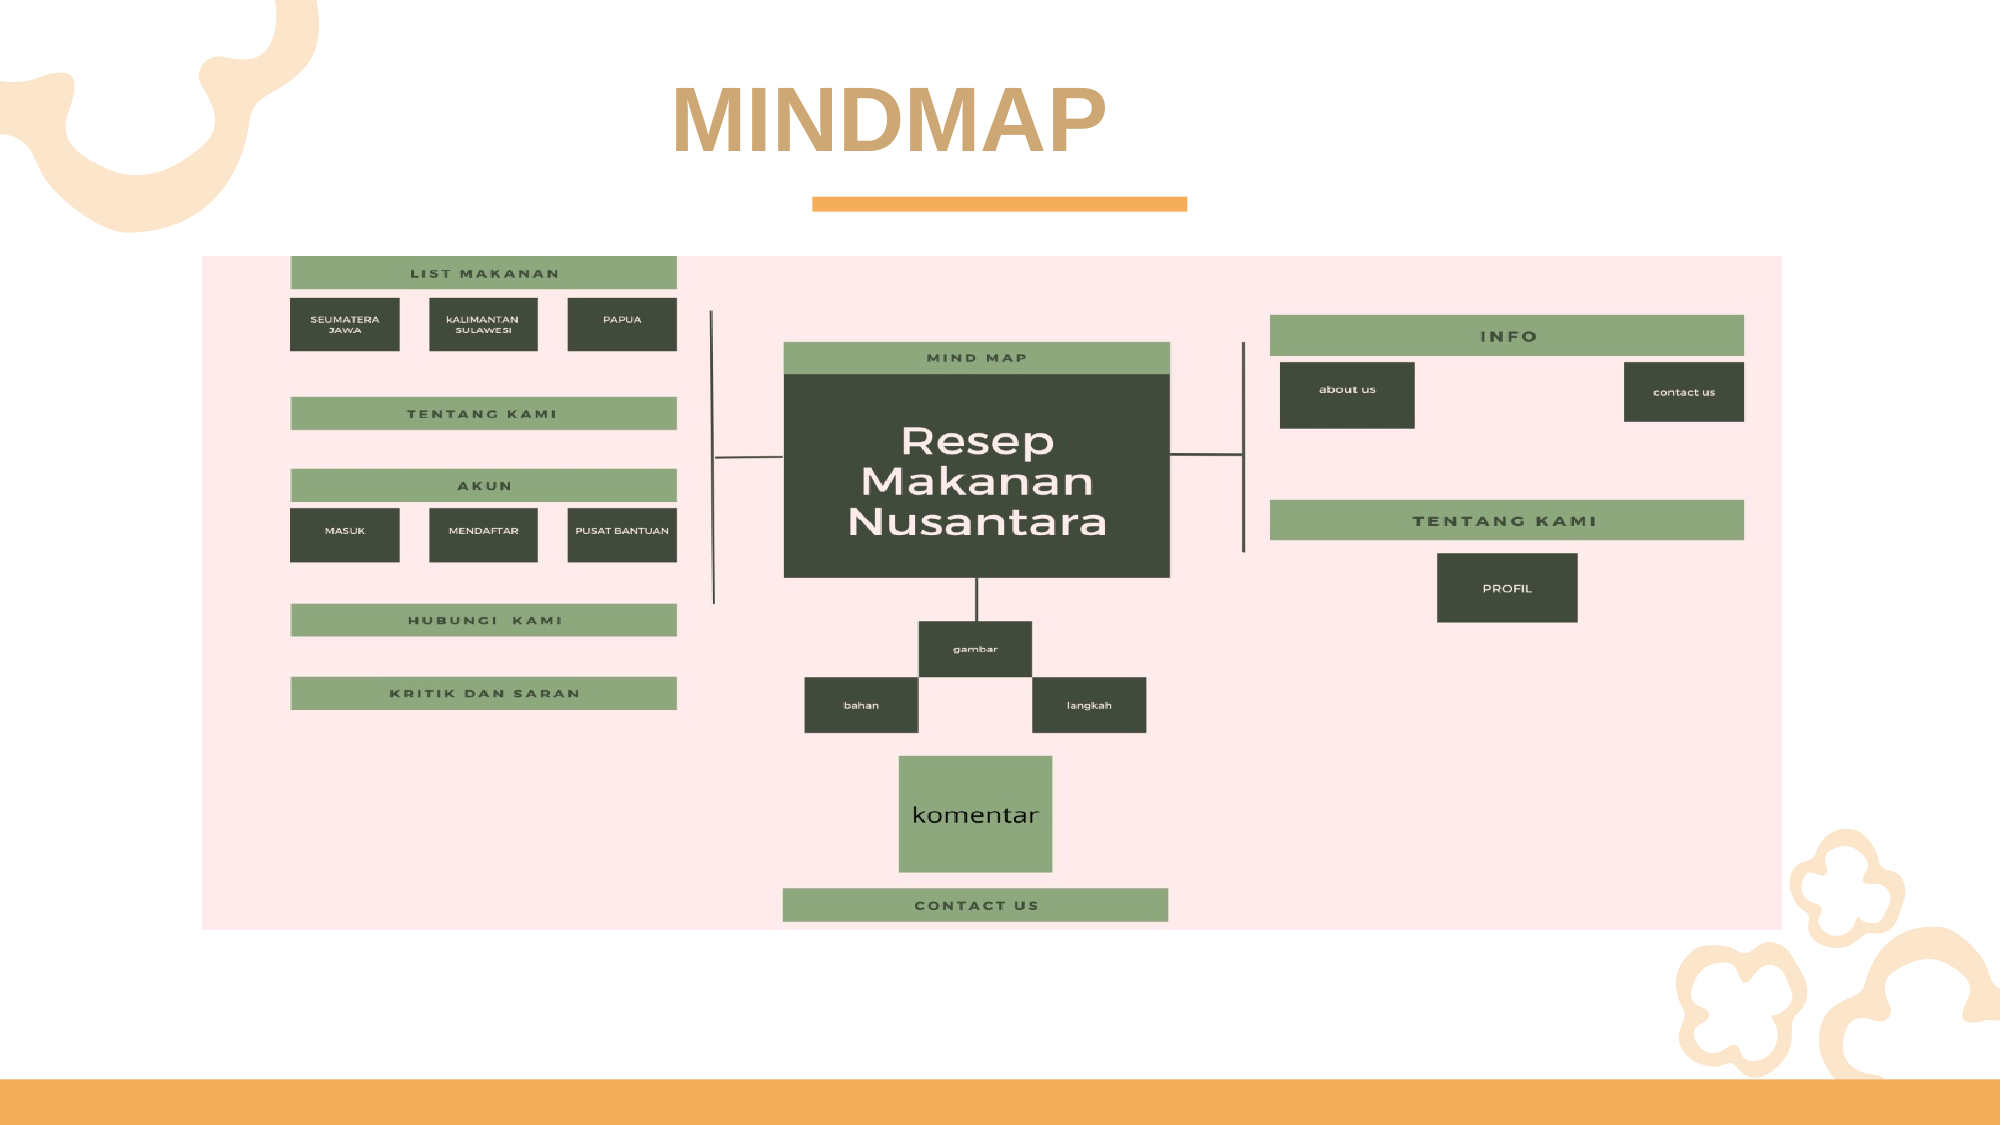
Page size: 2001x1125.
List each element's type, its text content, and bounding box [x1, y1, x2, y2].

text_box MINDMAP [655, 52, 1329, 178]
picture [202, 256, 1782, 930]
